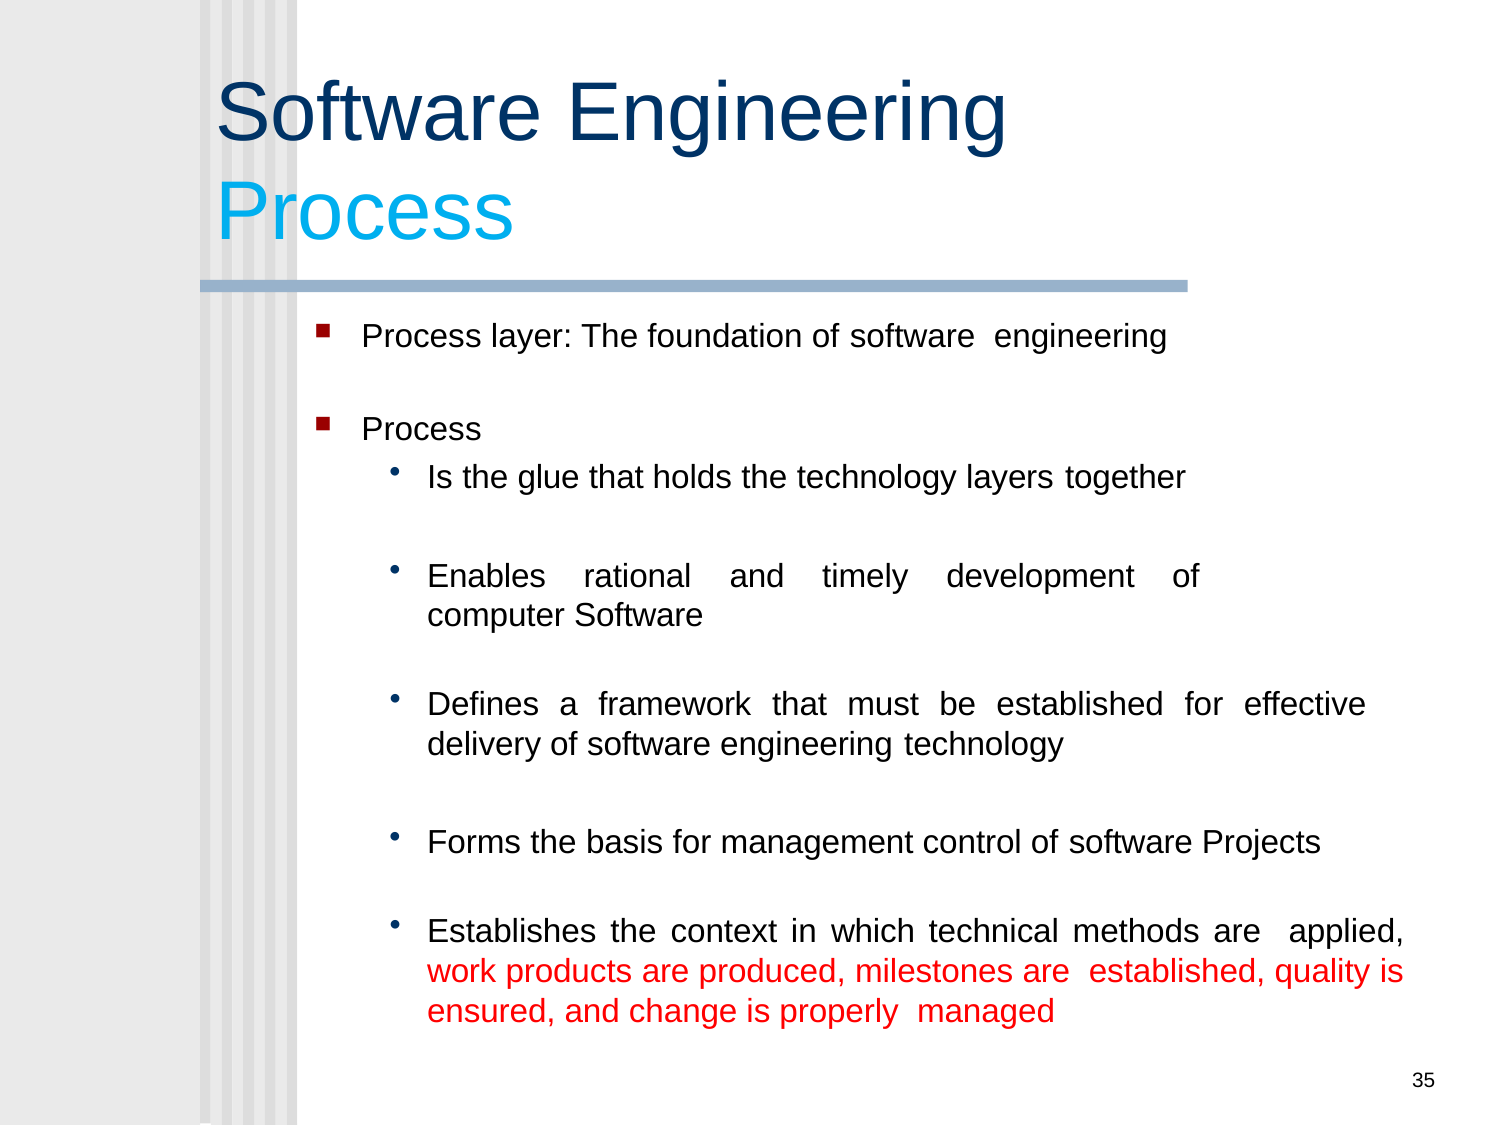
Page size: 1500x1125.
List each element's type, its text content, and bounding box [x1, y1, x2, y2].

text_box Process layer: The foundation of software engineering Process Is the glue that holds the technology layers together Enables rational and timely development of computer Software Defines a framework that must be established for effective delivery of software engineering technology Forms the basis for management control of software Projects Establishes the context in which technical methods are applied, work products are produced, milestones are established, quality is ensured, and change is properly managed [312, 312, 1406, 1029]
title Software Engineering Process [212, 54, 1287, 257]
slide_number 35 [1405, 1067, 1442, 1125]
